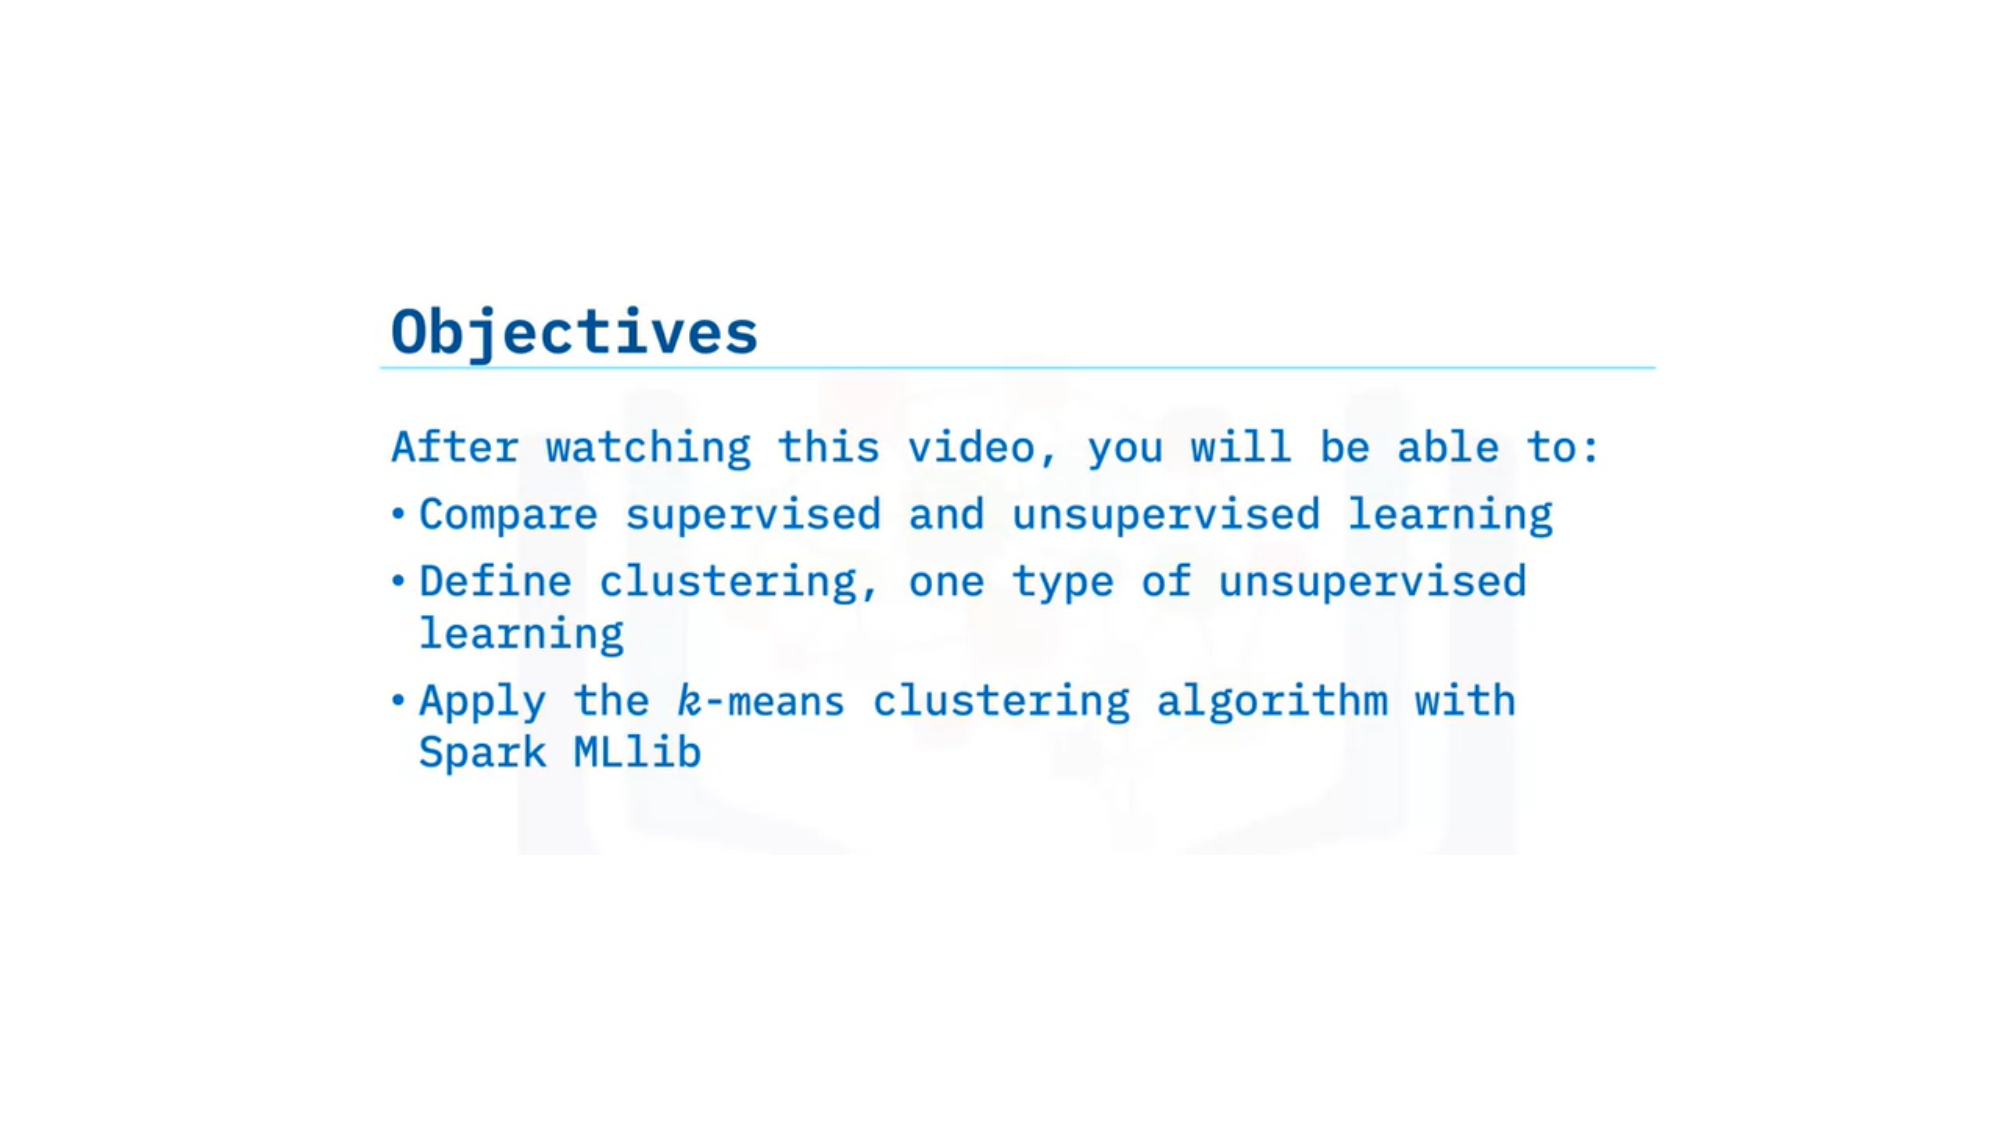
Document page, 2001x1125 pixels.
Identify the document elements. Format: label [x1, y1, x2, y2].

picture [319, 270, 1681, 855]
